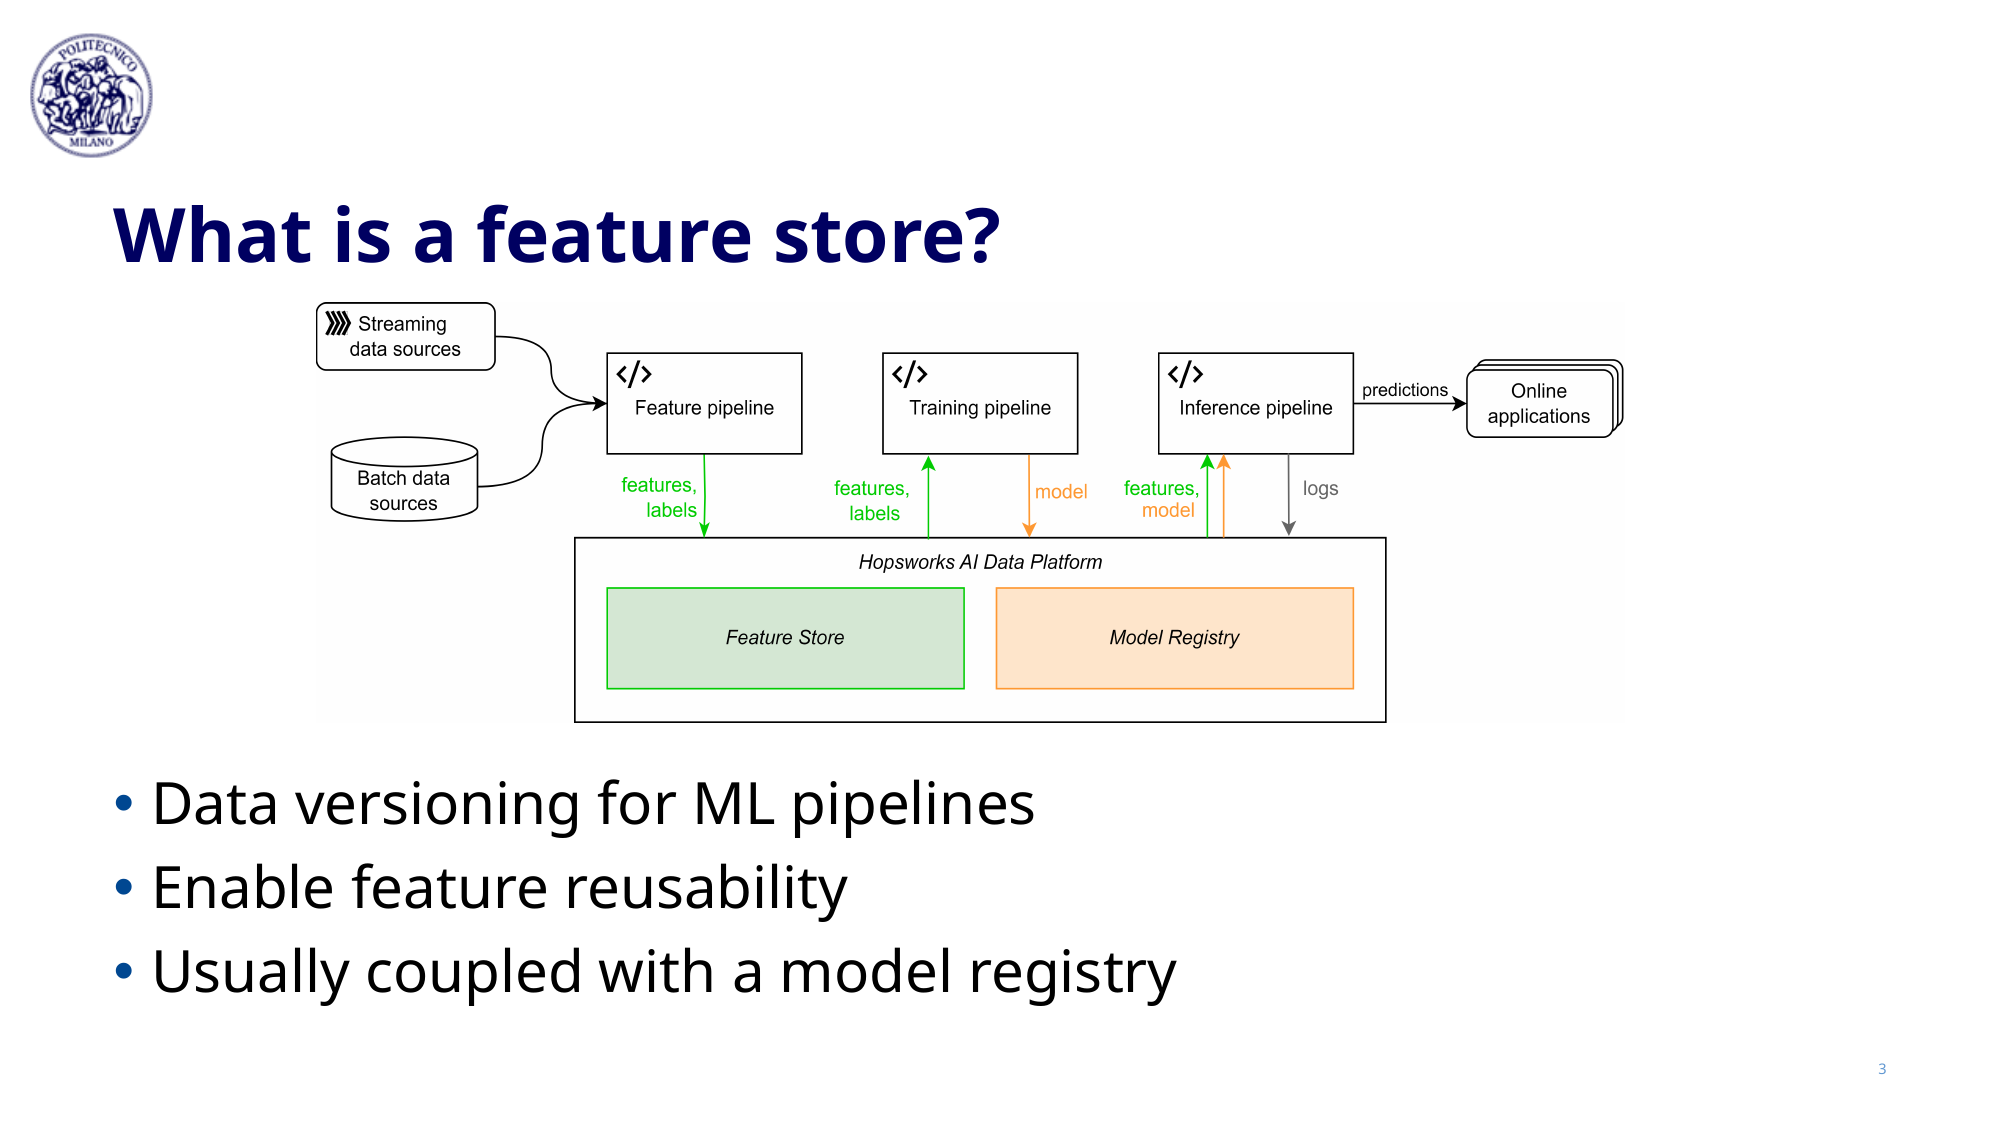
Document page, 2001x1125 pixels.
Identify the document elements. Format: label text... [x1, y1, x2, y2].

list Data versioning for ML pipelines Enable feature reusability Usually coupled with a model registry [98, 766, 1902, 1039]
picture [29, 26, 156, 161]
slide_number 3 [1451, 1061, 1902, 1078]
title What is a feature store? [98, 179, 1902, 273]
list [316, 302, 1625, 723]
